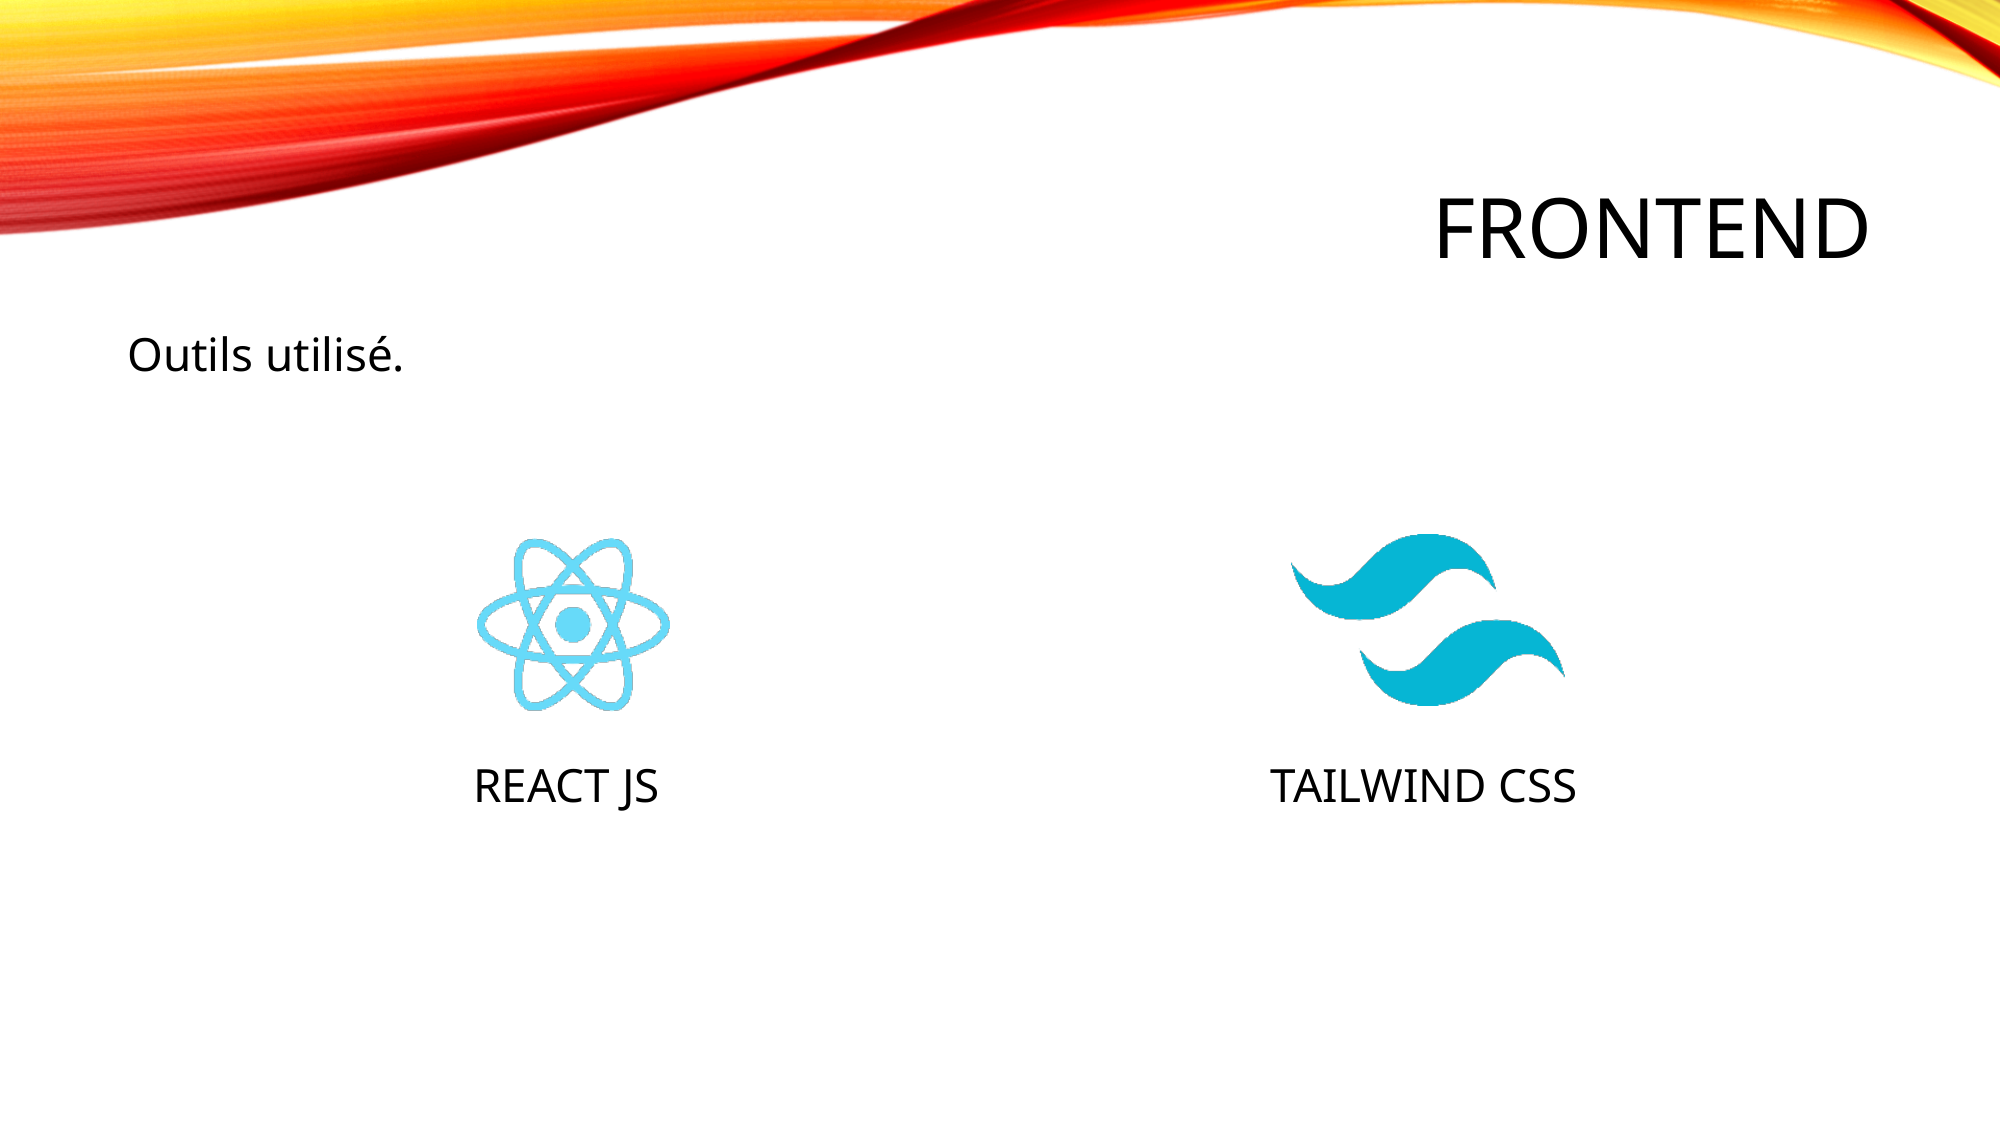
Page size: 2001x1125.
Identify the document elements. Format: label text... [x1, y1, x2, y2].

title Frontend [1392, 125, 1888, 338]
list Outils utilisé. [112, 324, 440, 396]
picture [477, 538, 671, 712]
text_box TAILWIND CSS [1255, 755, 1600, 827]
picture [1290, 534, 1565, 706]
text_box REACT JS [458, 755, 690, 827]
picture [0, 0, 2000, 237]
